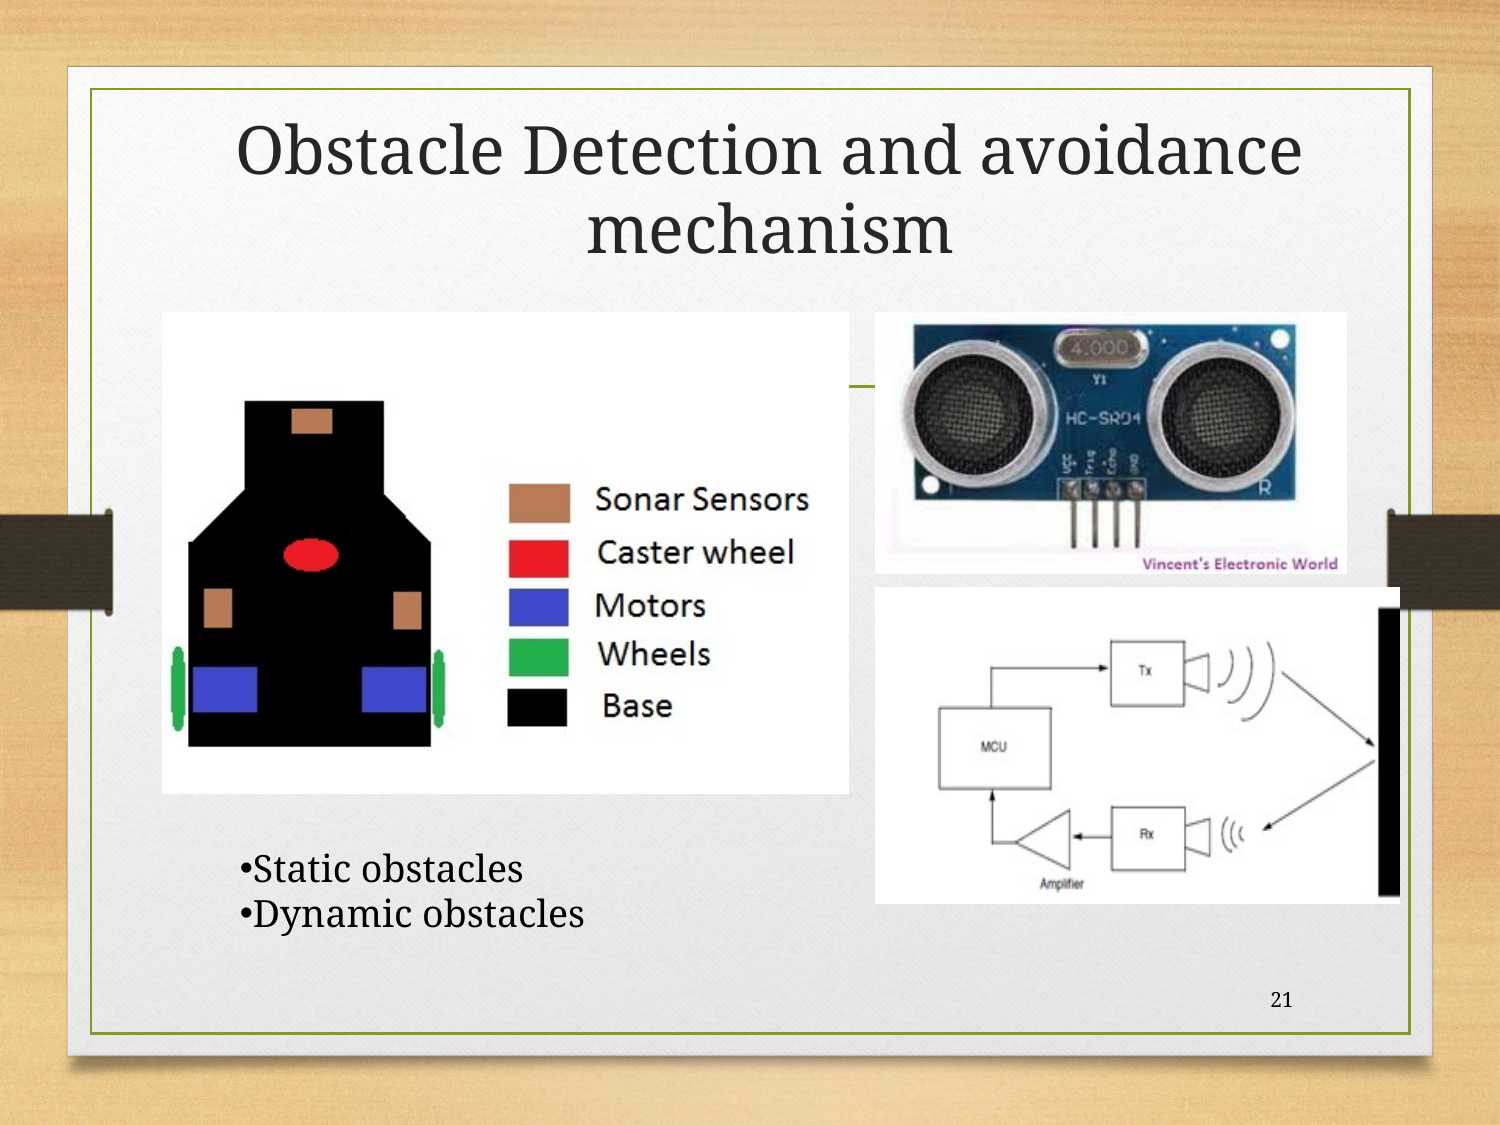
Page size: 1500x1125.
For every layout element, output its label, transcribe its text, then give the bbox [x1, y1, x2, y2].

text_box Static obstacles Dynamic obstacles [224, 837, 738, 943]
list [162, 312, 849, 794]
picture [0, 0, 1500, 1125]
slide_number 21 [1243, 977, 1309, 1024]
title Obstacle Detection and avoidance mechanism [212, 99, 1328, 275]
